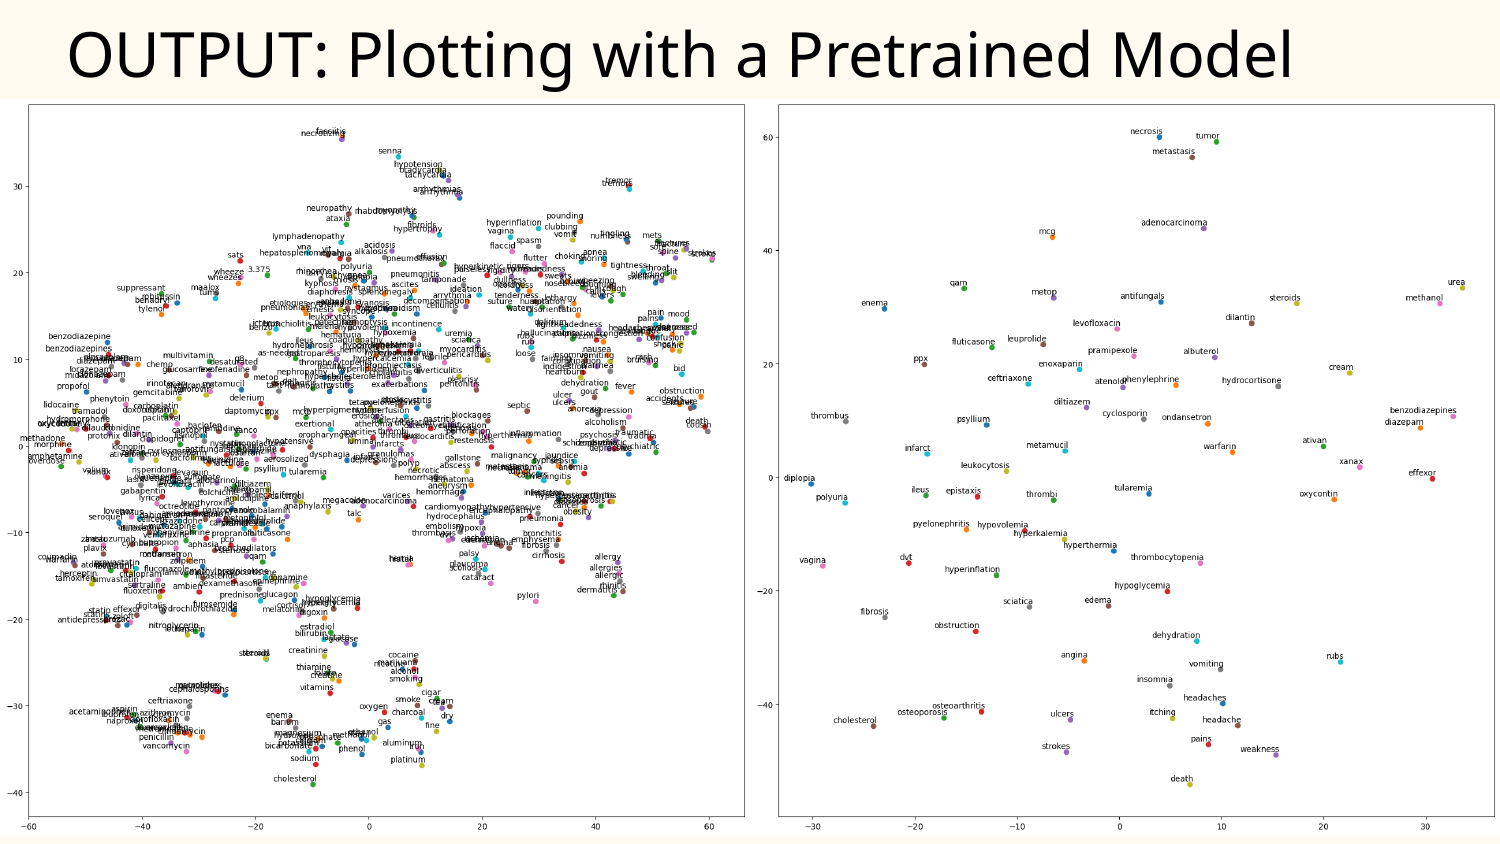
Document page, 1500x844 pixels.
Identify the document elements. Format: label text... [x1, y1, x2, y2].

picture [0, 99, 1500, 837]
title OUTPUT: Plotting with a Pretrained Model [51, 0, 1449, 98]
